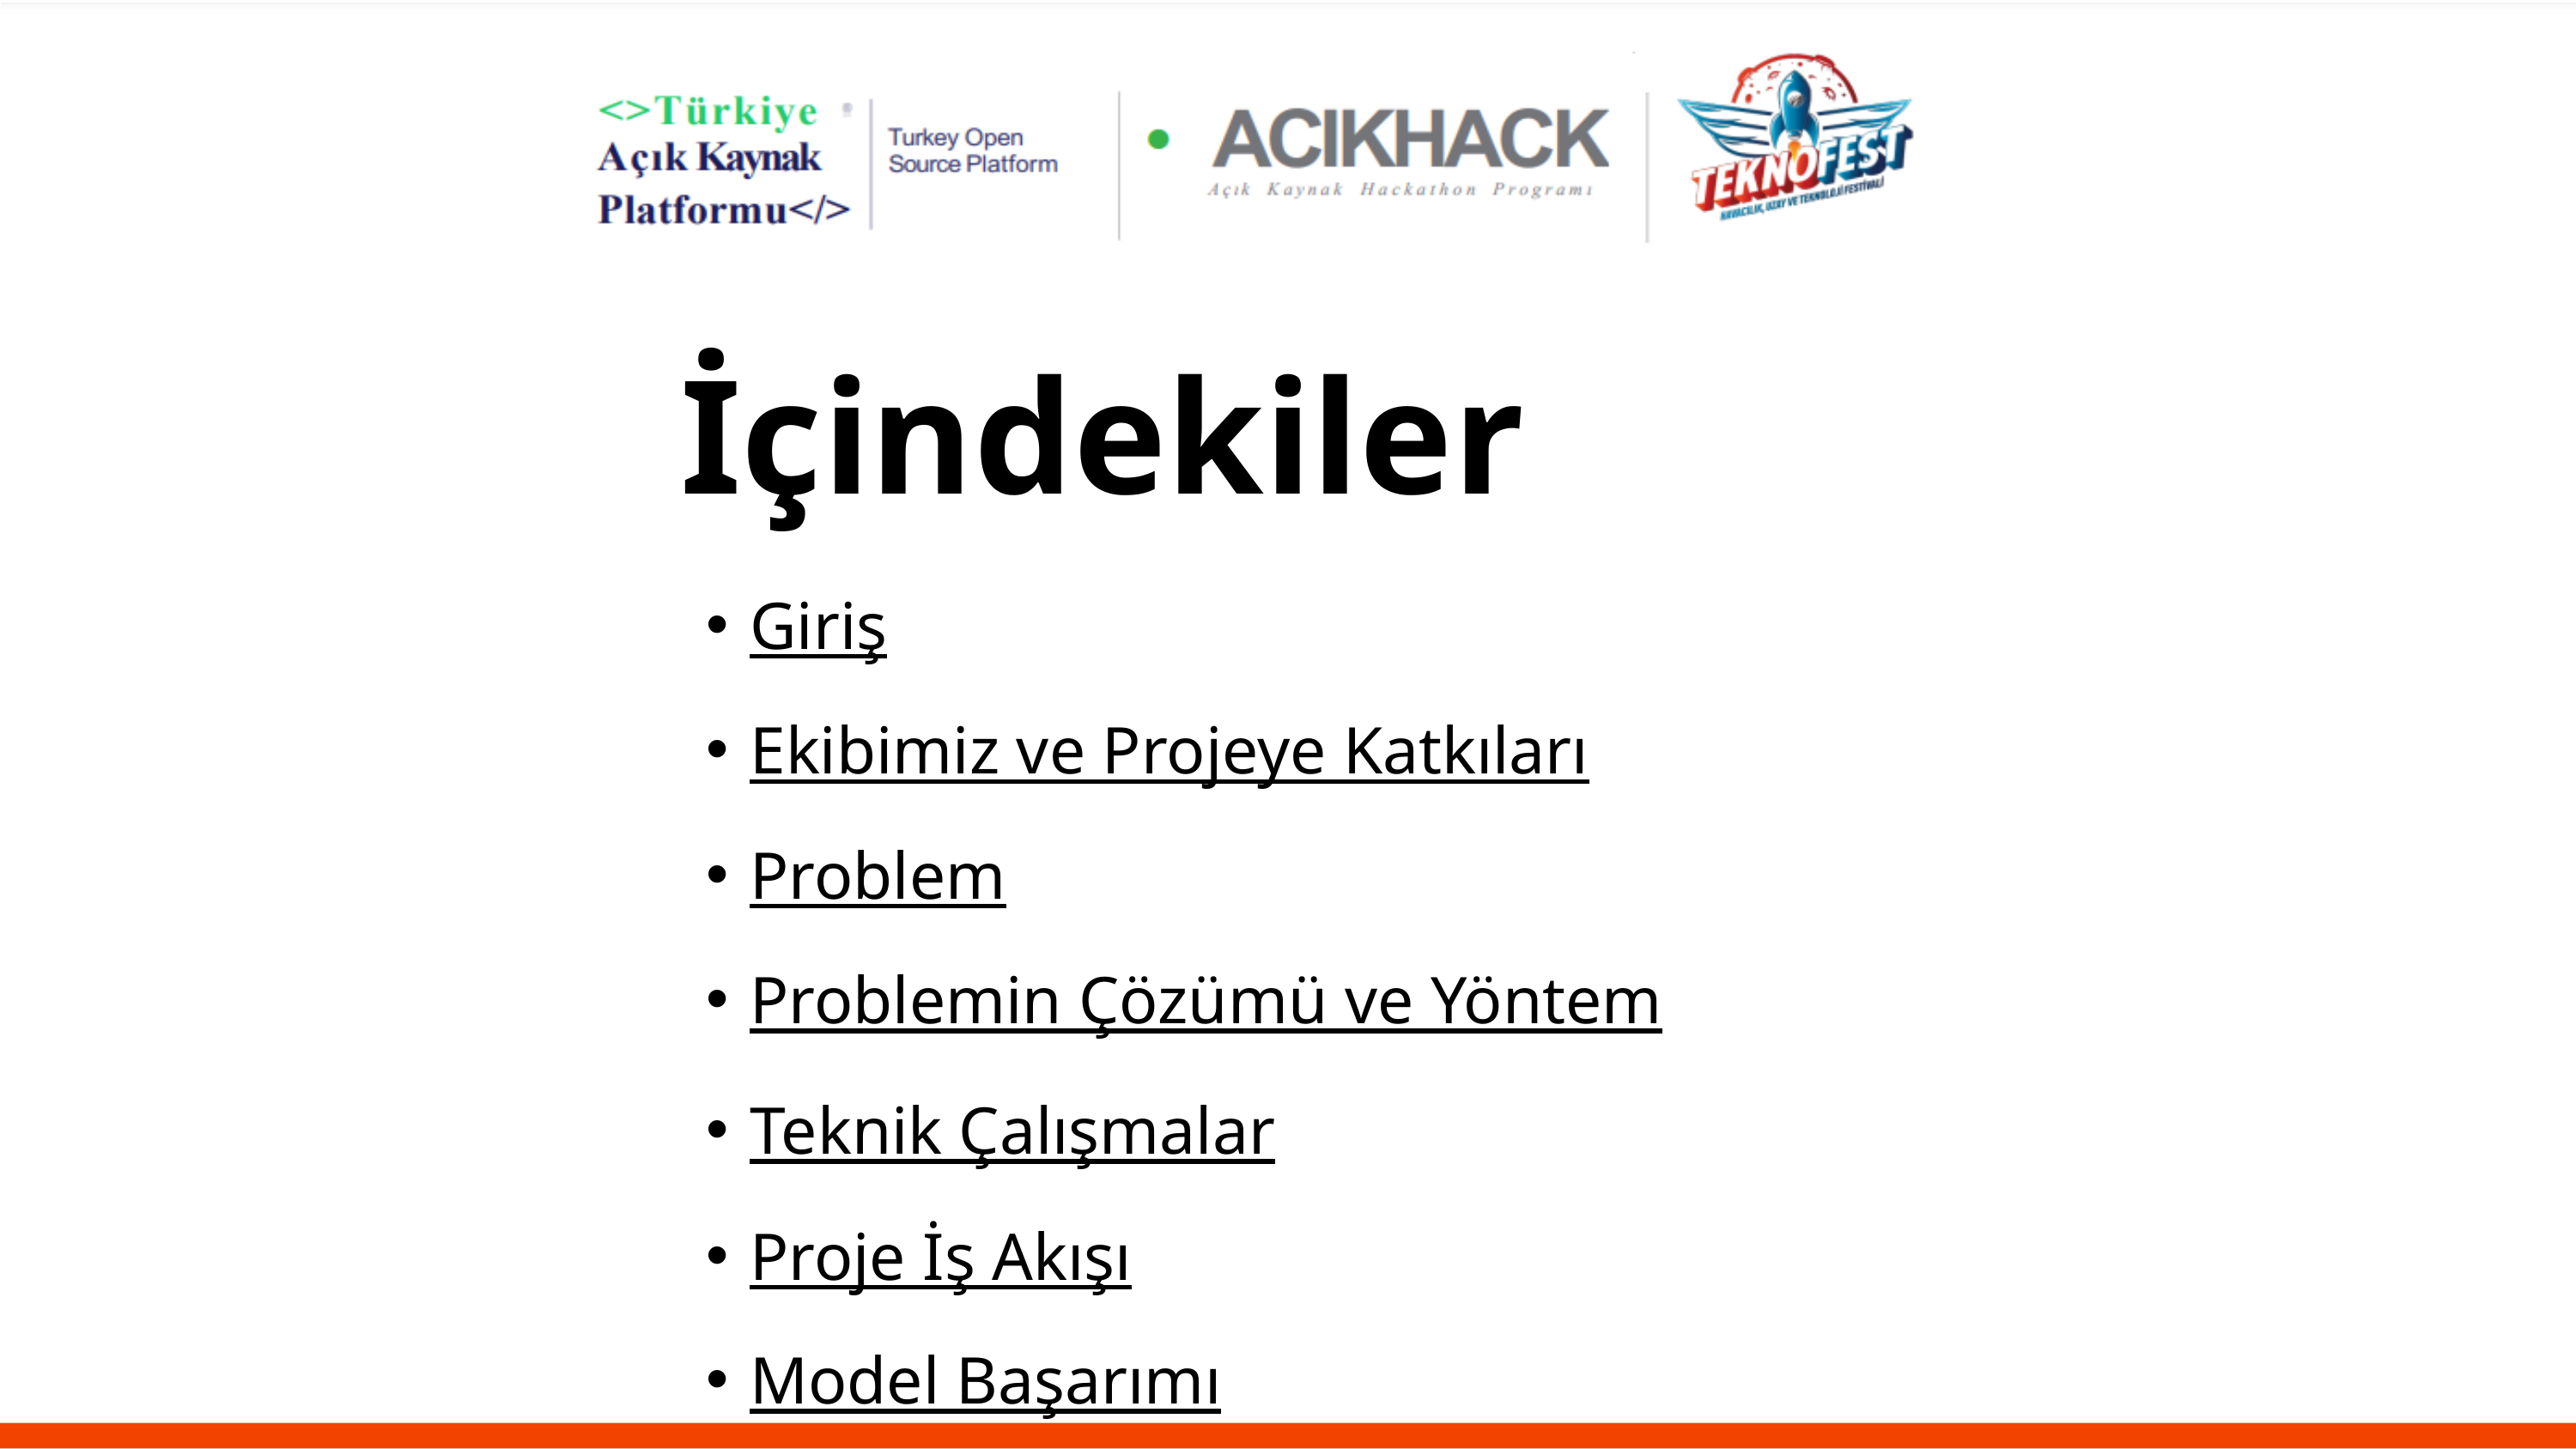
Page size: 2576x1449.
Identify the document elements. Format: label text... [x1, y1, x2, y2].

text_box Ekibimiz ve Projeye Katkıları [662, 720, 1880, 787]
text_box Giriş [662, 595, 1543, 663]
text_box İçindekiler [431, 336, 1774, 526]
picture [1, 3, 2576, 266]
text_box Teknik Çalışmalar [662, 1100, 1908, 1167]
text_box Proje İş Akışı [662, 1226, 2048, 1294]
text_box [0, 1422, 2576, 1449]
text_box Problemin Çözümü ve Yöntem [662, 970, 1803, 1037]
text_box Model Başarımı [662, 1349, 2048, 1417]
text_box Problem [662, 845, 1543, 912]
